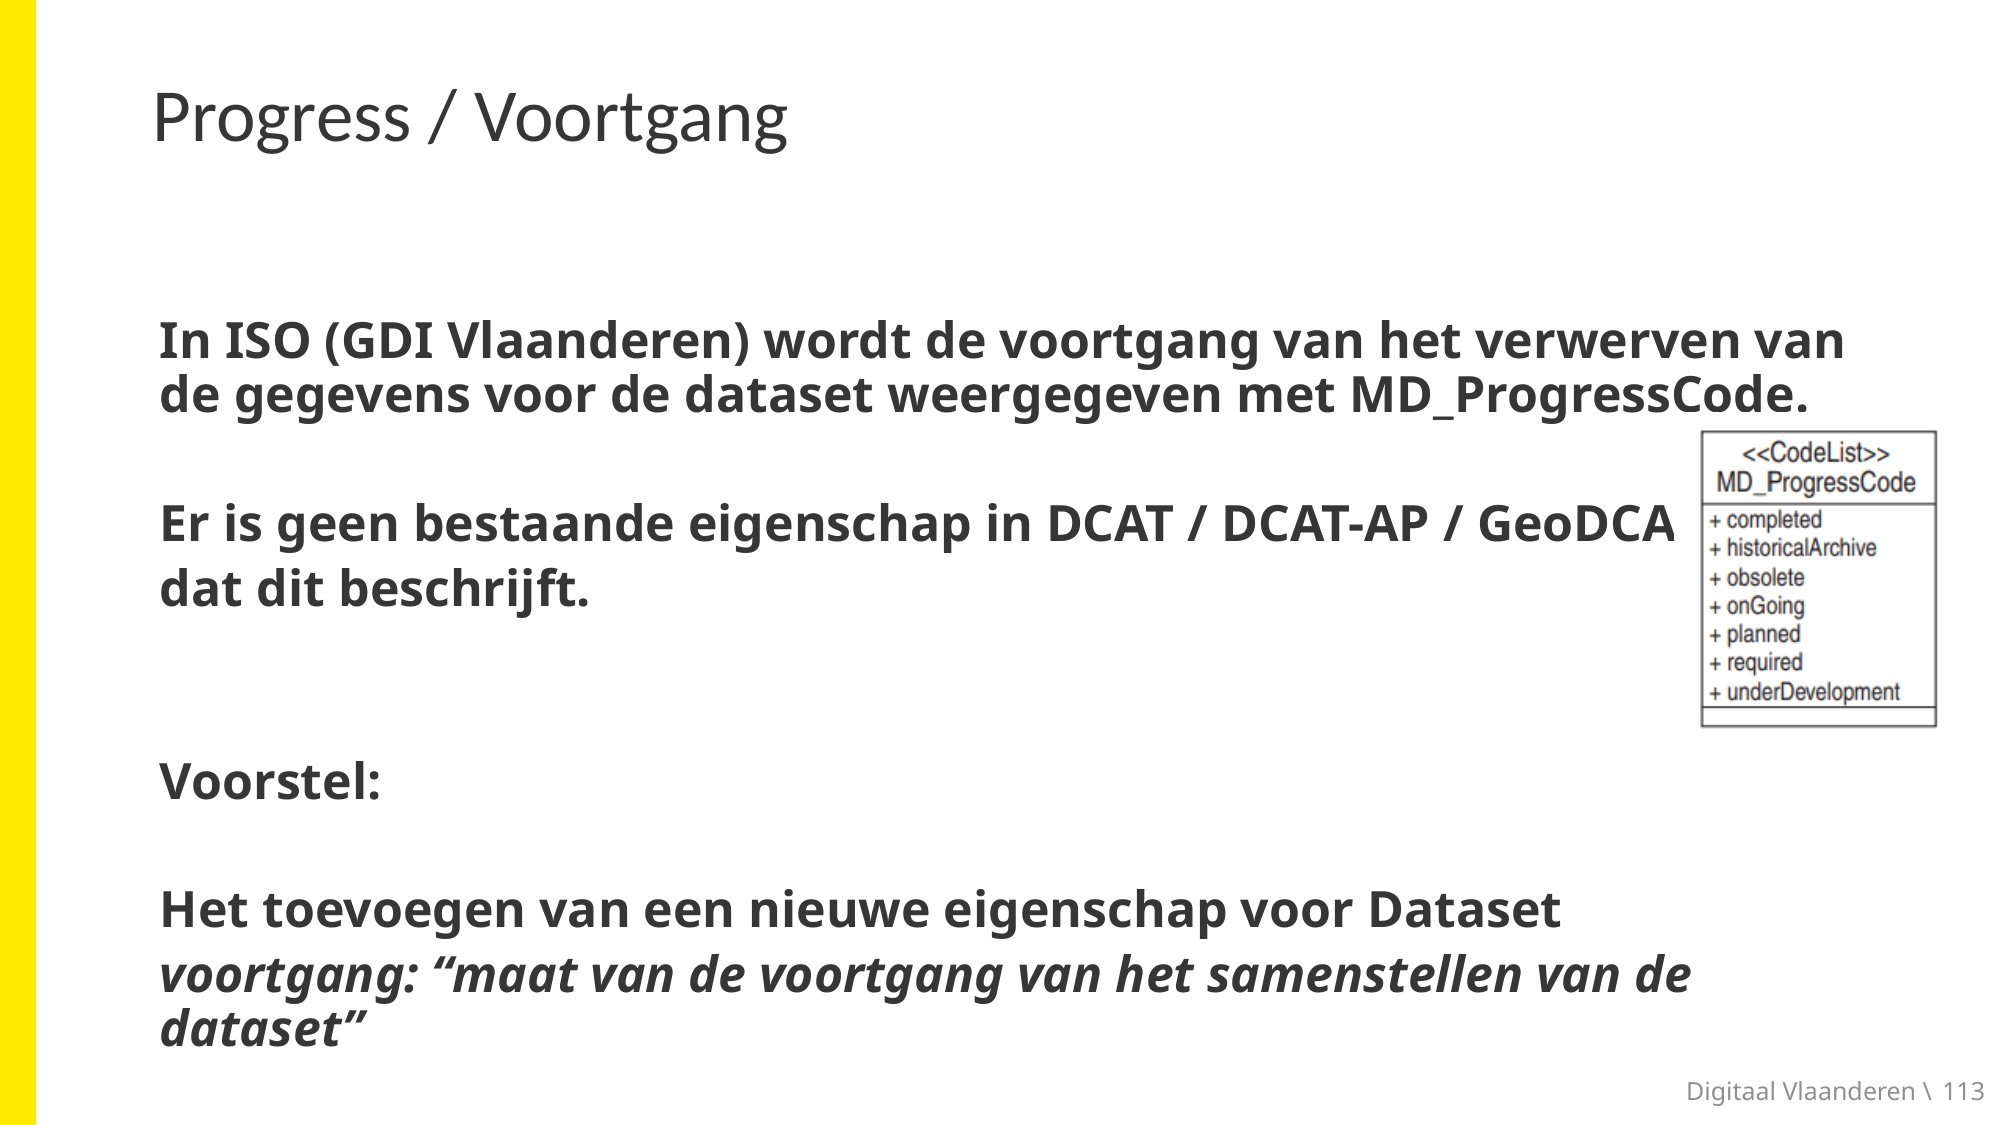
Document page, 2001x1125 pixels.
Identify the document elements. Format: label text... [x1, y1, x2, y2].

picture [1674, 412, 1964, 752]
list In ISO (GDI Vlaanderen) wordt de voortgang van het verwerven van de gegevens voor de dataset weergegeven met MD_ProgressCode. Er is geen bestaande eigenschap in DCAT / DCAT-AP / GeoDCAT-AP dat dit beschrijft. Voorstel: Het toevoegen van een nieuwe eigenschap voor Dataset voortgang: “maat van de voortgang van het samenstellen van de dataset” [137, 308, 1863, 1066]
title Progress / Voortgang [137, 59, 1863, 176]
slide_number 113 [1862, 1062, 2000, 1123]
footer Digitaal Vlaanderen \ [1608, 1062, 1862, 1123]
